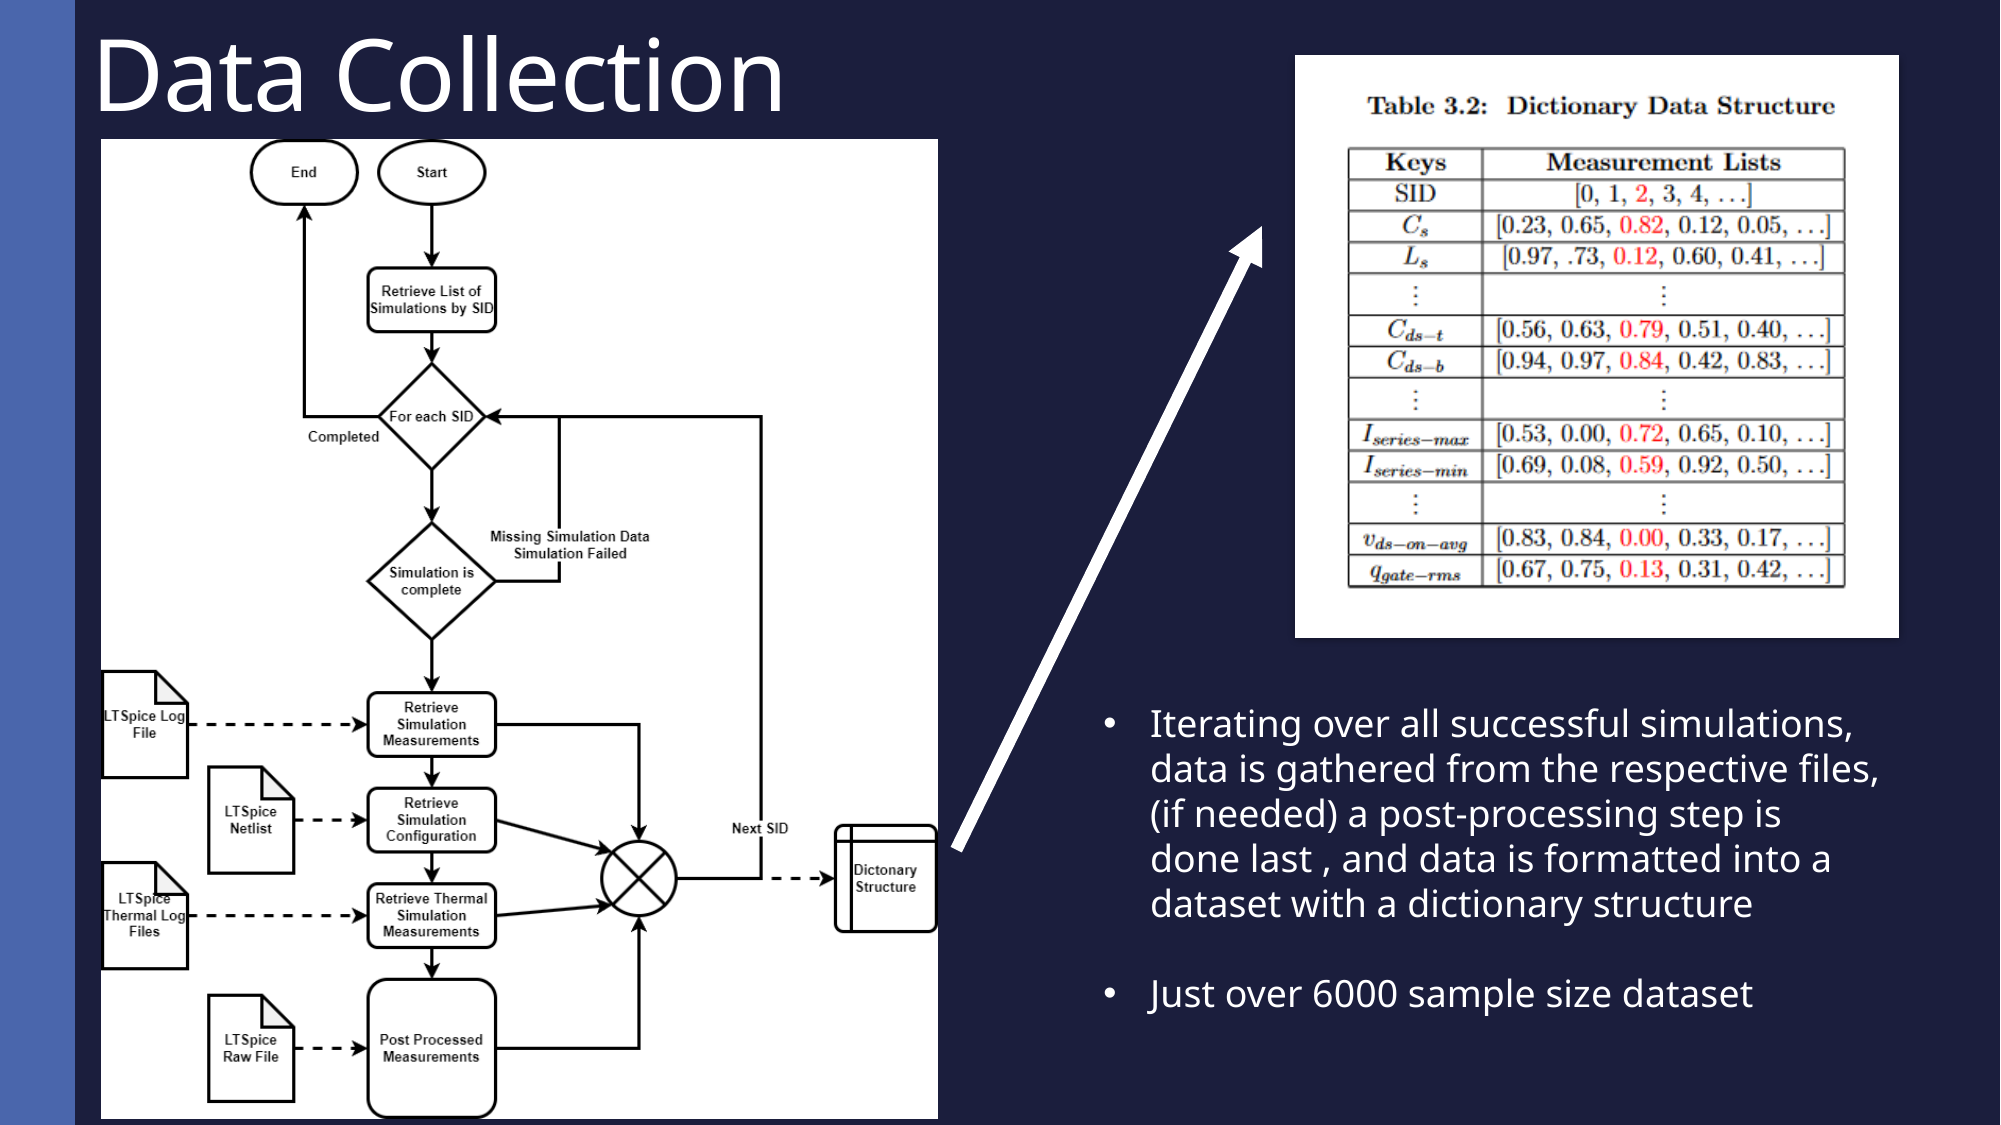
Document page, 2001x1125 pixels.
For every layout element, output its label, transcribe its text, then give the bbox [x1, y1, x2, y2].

text_box Iterating over all successful simulations, data is gathered from the respective files, (if needed) a post-processing step is done last , and data is formatted into a dataset with a dictionary structure Just over 6000 sample size dataset [1088, 692, 1896, 1023]
picture [1309, 69, 1886, 624]
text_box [955, 225, 1263, 850]
picture [101, 139, 938, 1119]
title Data Collection [76, 0, 1933, 140]
